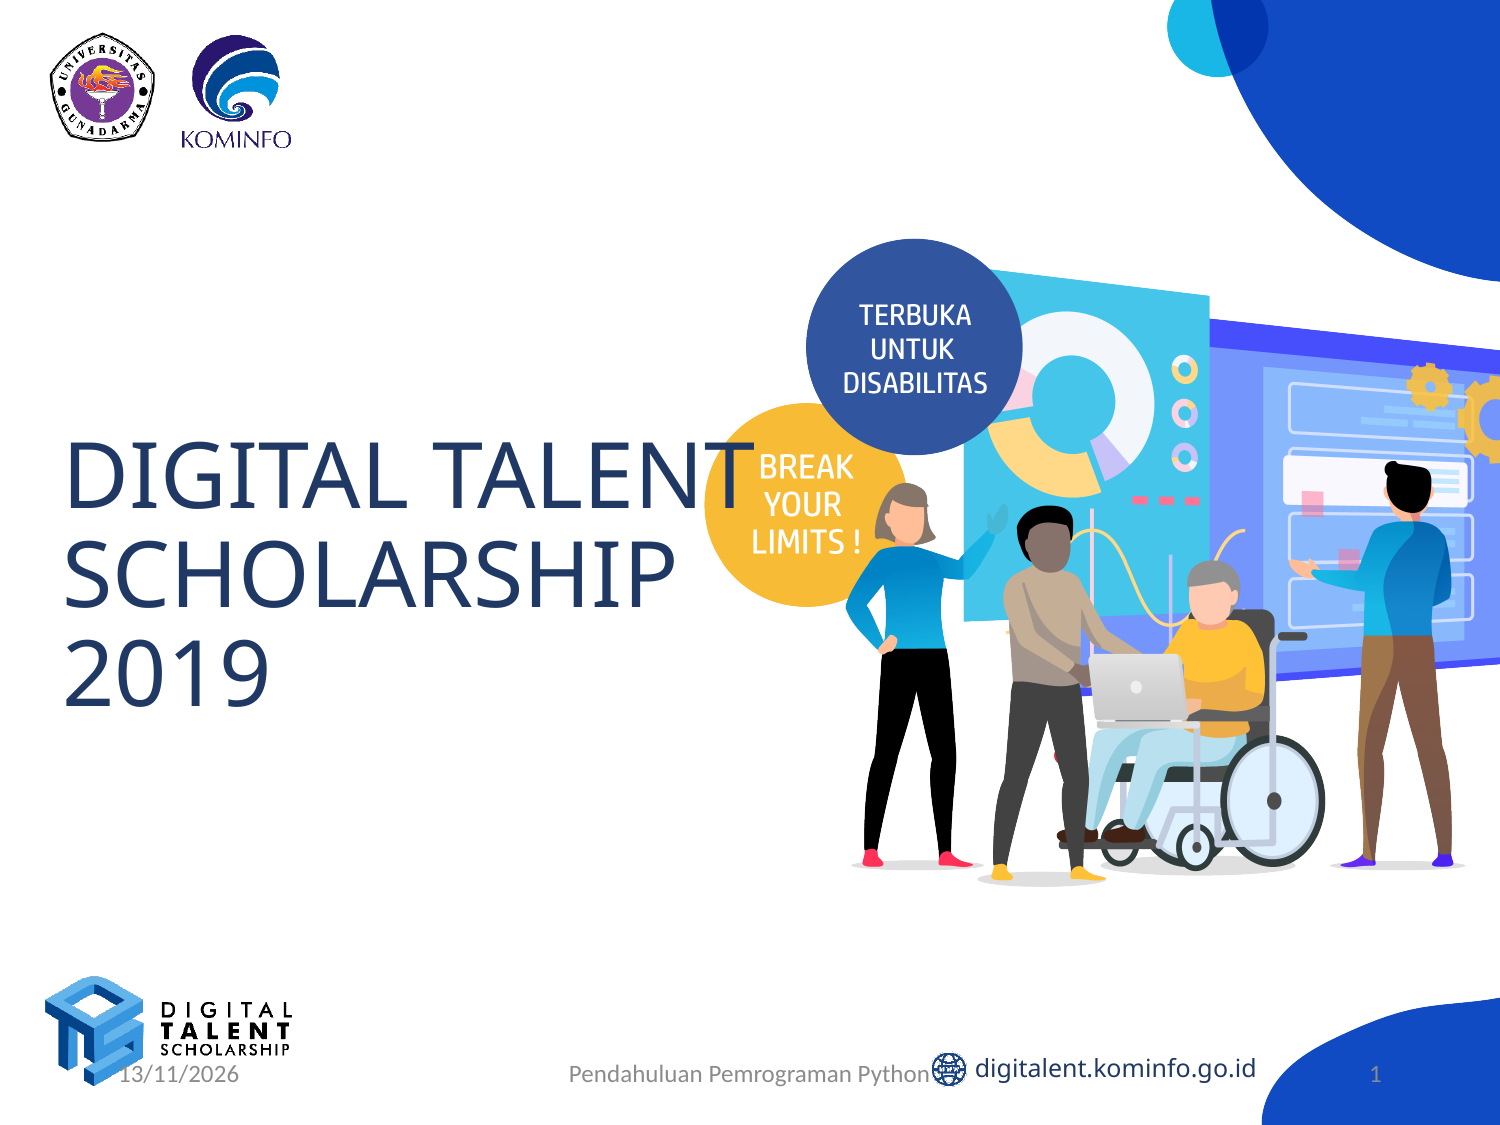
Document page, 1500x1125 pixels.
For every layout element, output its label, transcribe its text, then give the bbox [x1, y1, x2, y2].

text_box DIGITAL TALENT SCHOLARSHIP 2019 [47, 361, 669, 794]
picture [46, 30, 157, 144]
picture [669, 0, 1500, 1125]
picture [182, 35, 291, 148]
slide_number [103, 1042, 441, 1103]
picture [25, 970, 321, 1087]
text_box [930, 1037, 1287, 1100]
footer Pendahuluan Pemrograman Python [496, 1042, 669, 1103]
